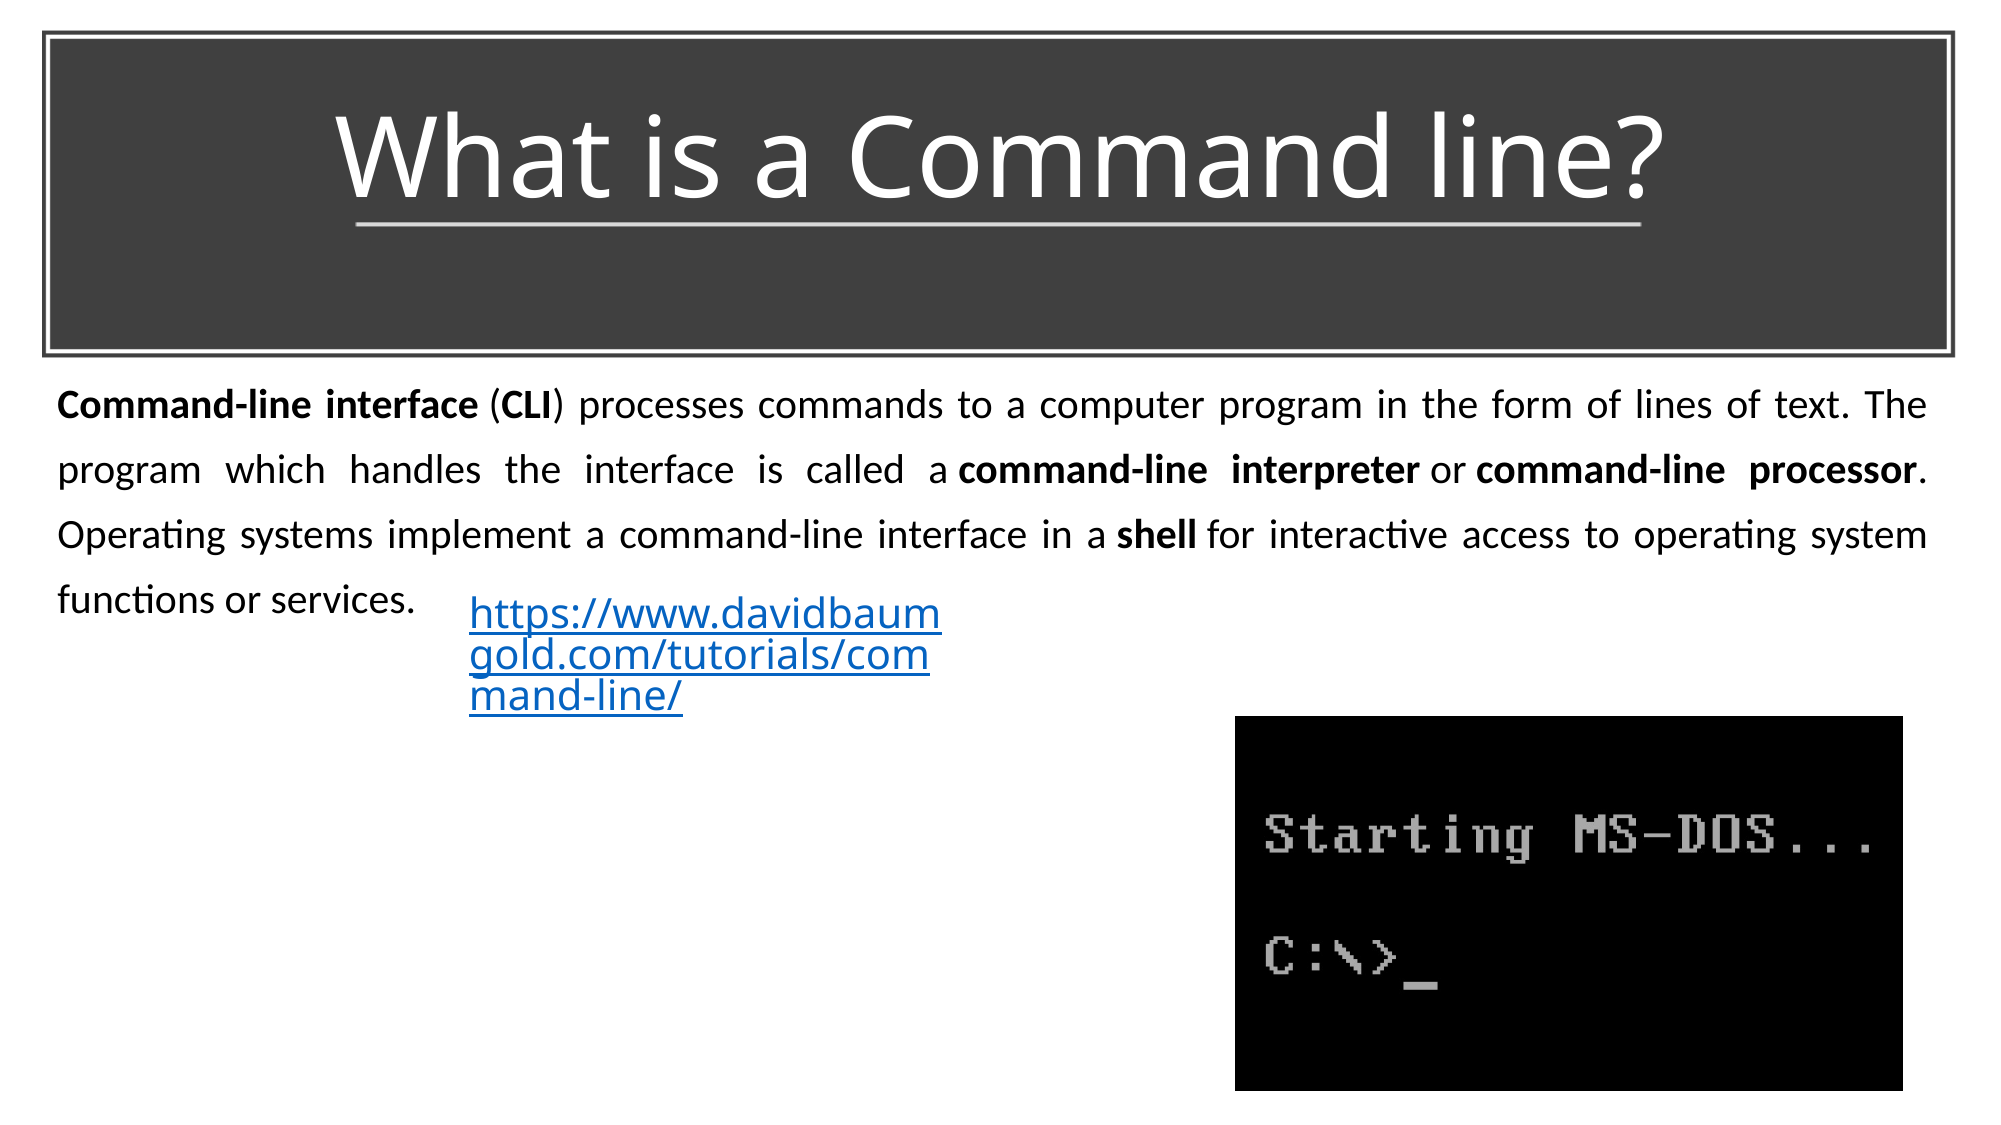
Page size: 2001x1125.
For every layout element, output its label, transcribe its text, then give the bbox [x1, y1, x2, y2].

picture [1235, 716, 1903, 1092]
picture [42, 28, 1958, 359]
list Command-line interface (CLI) processes commands to a computer program in the form of lines of text. The program which handles the interface is called a command-line interpreter or command-line processor. Operating systems implement a command-line interface in a shell for interactive access to operating system functions or services. [42, 380, 1944, 605]
title https://www.davidbaumgold.com/tutorials/command-line/ [453, 605, 978, 661]
